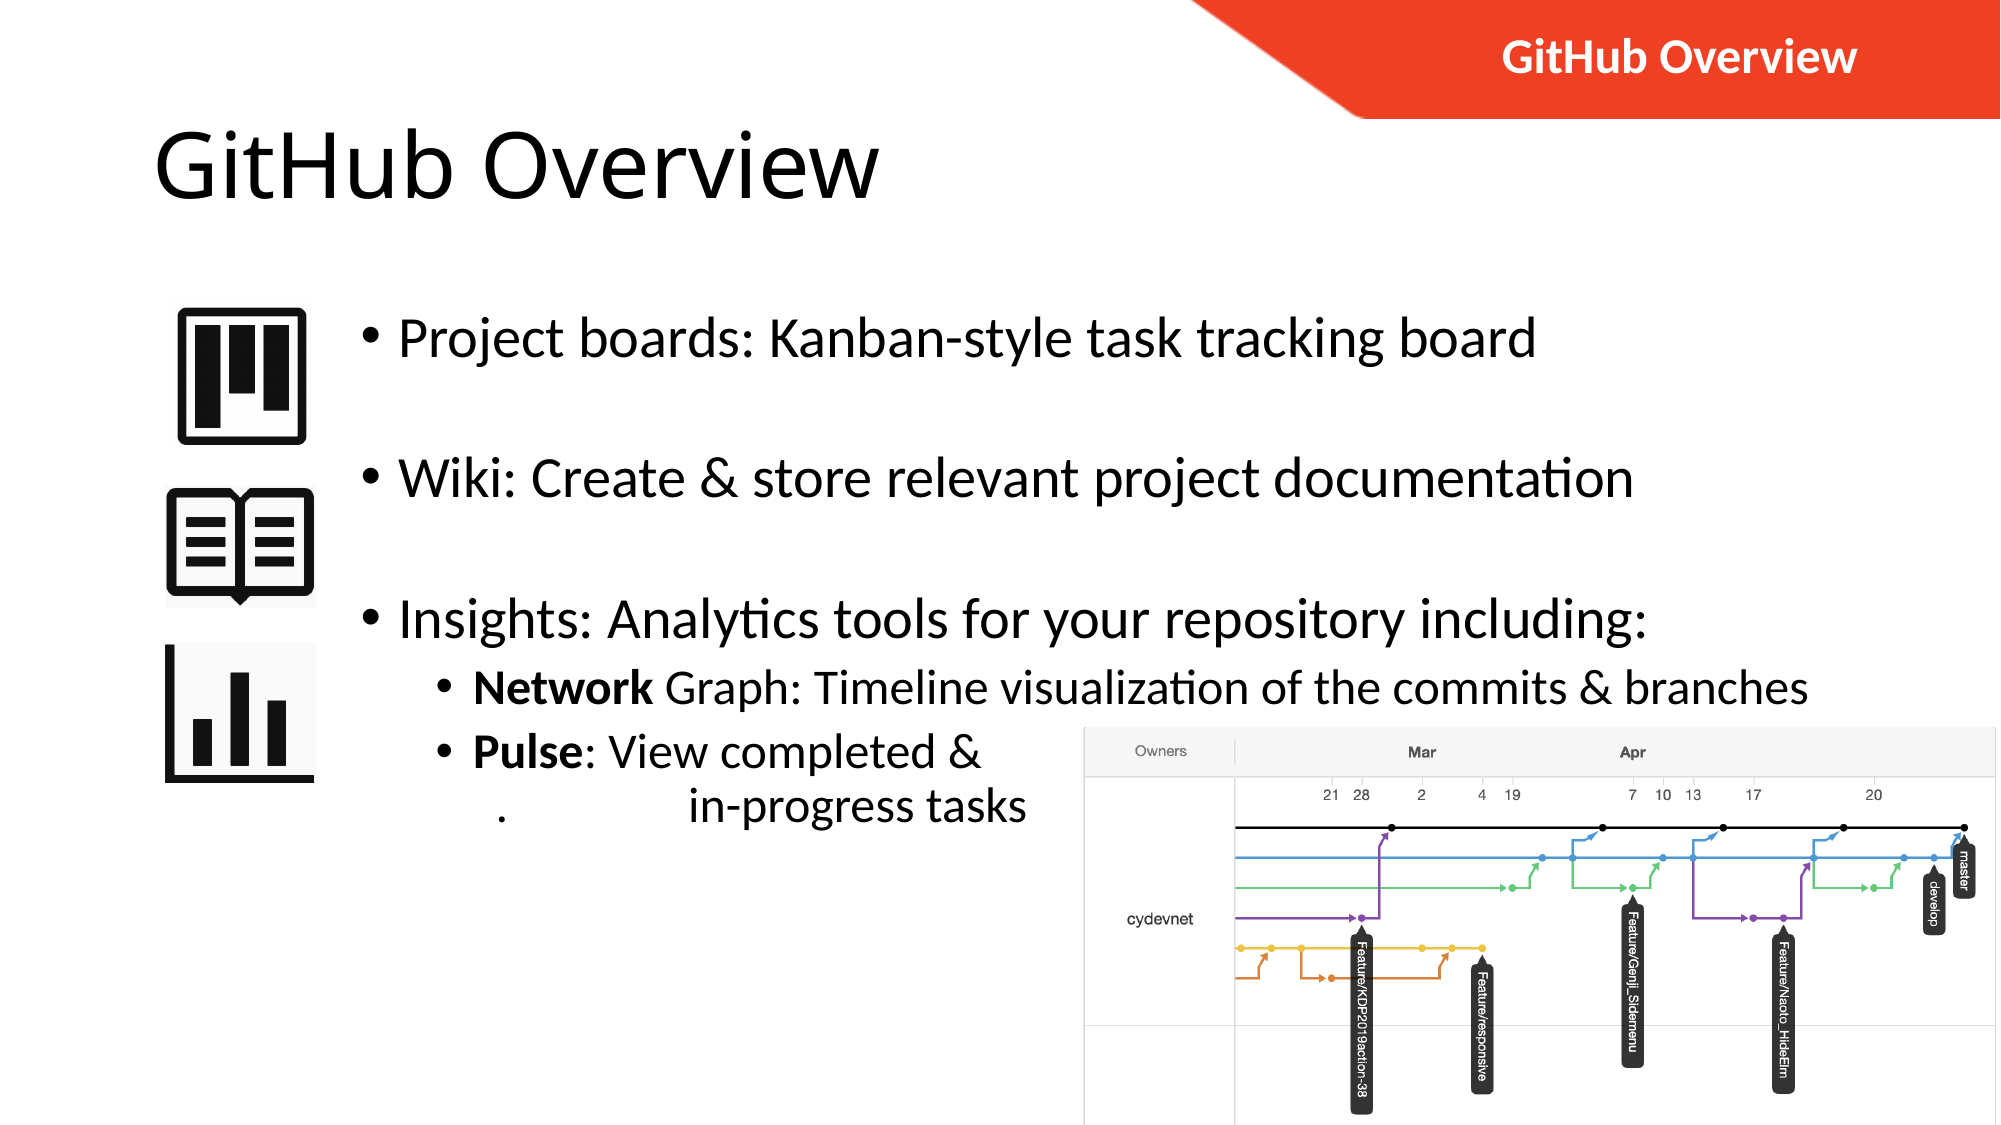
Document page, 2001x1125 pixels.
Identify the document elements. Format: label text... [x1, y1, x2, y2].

picture [1190, 0, 2001, 119]
picture [165, 485, 316, 608]
picture [165, 643, 316, 783]
picture [165, 292, 316, 450]
list Project boards: Kanban-style task tracking board Wiki: Create & store relevant project documentation Insights: Analytics tools for your repository including: Network Graph: Timeline visualization of the commits & branches Pulse: View completed & . in-progress tasks [345, 299, 1934, 1014]
picture [1082, 727, 1996, 1125]
list GitHub Overview [1380, 22, 1980, 91]
title GitHub Overview [137, 59, 1863, 278]
